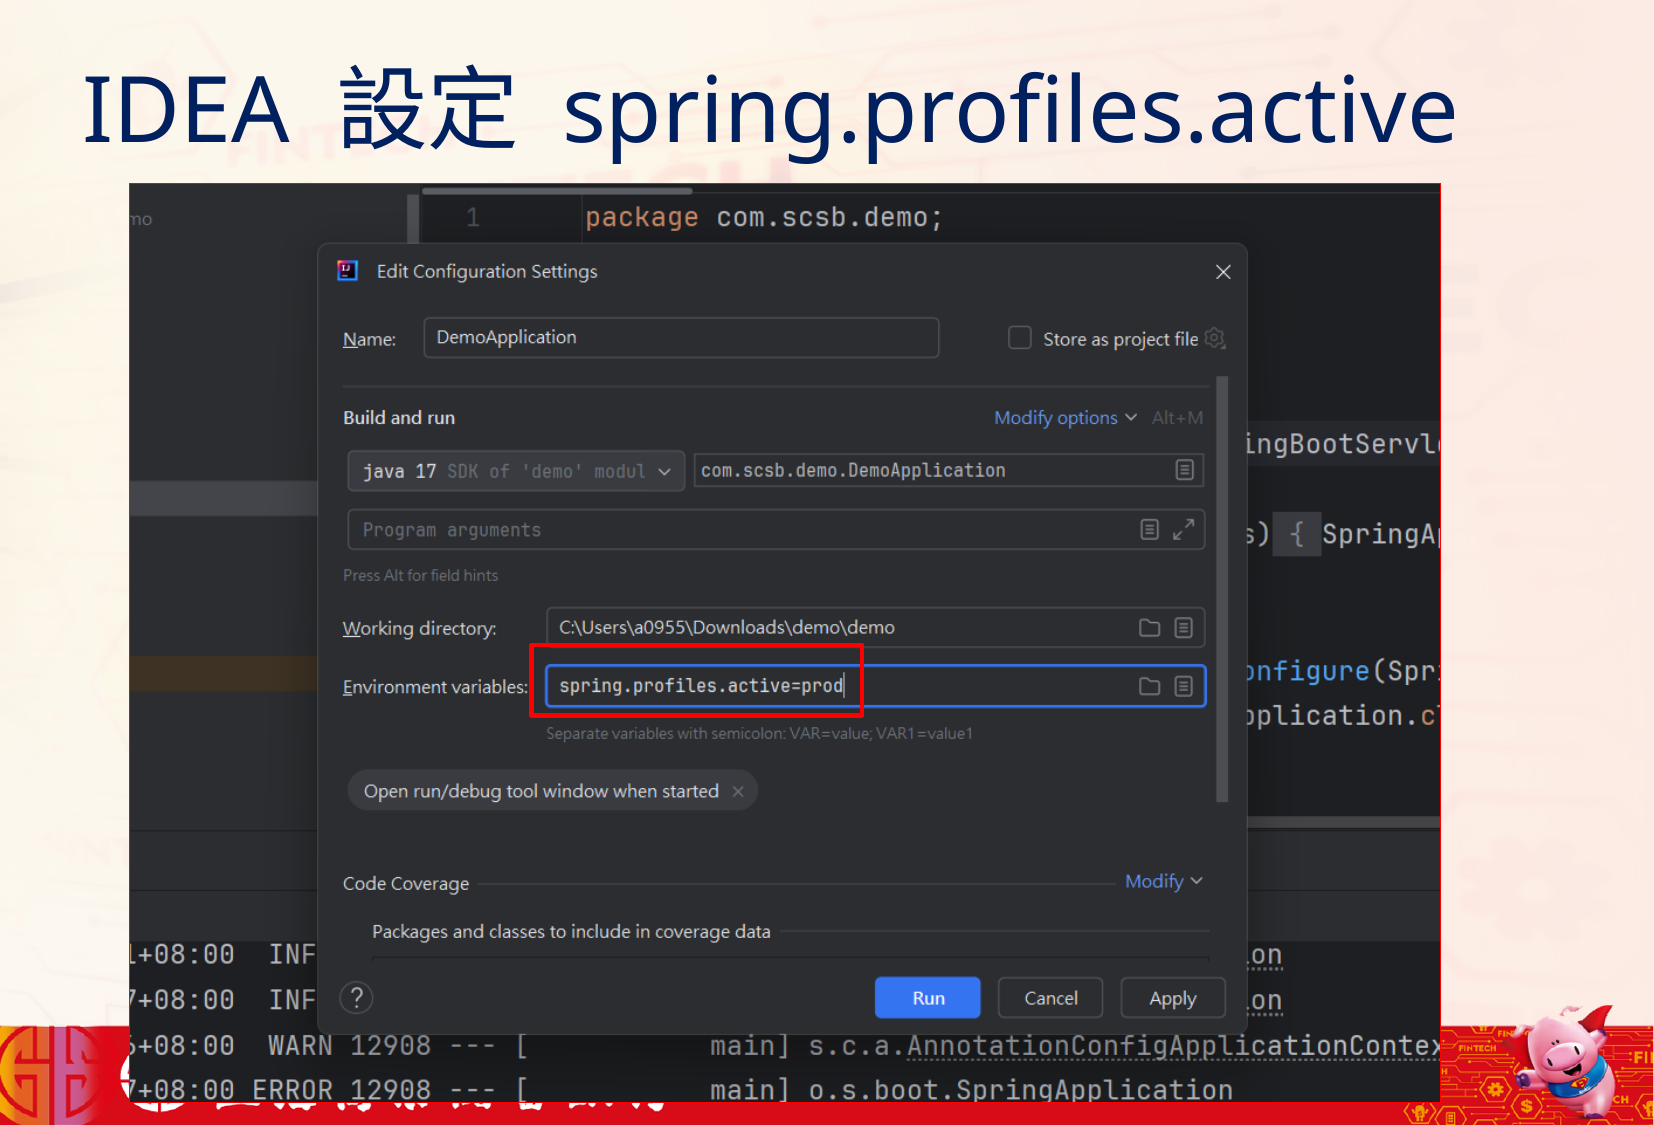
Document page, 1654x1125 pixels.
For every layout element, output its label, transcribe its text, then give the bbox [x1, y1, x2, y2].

title IDEA 設定 spring.profiles.active [82, 19, 1571, 207]
picture [0, 0, 1654, 1125]
